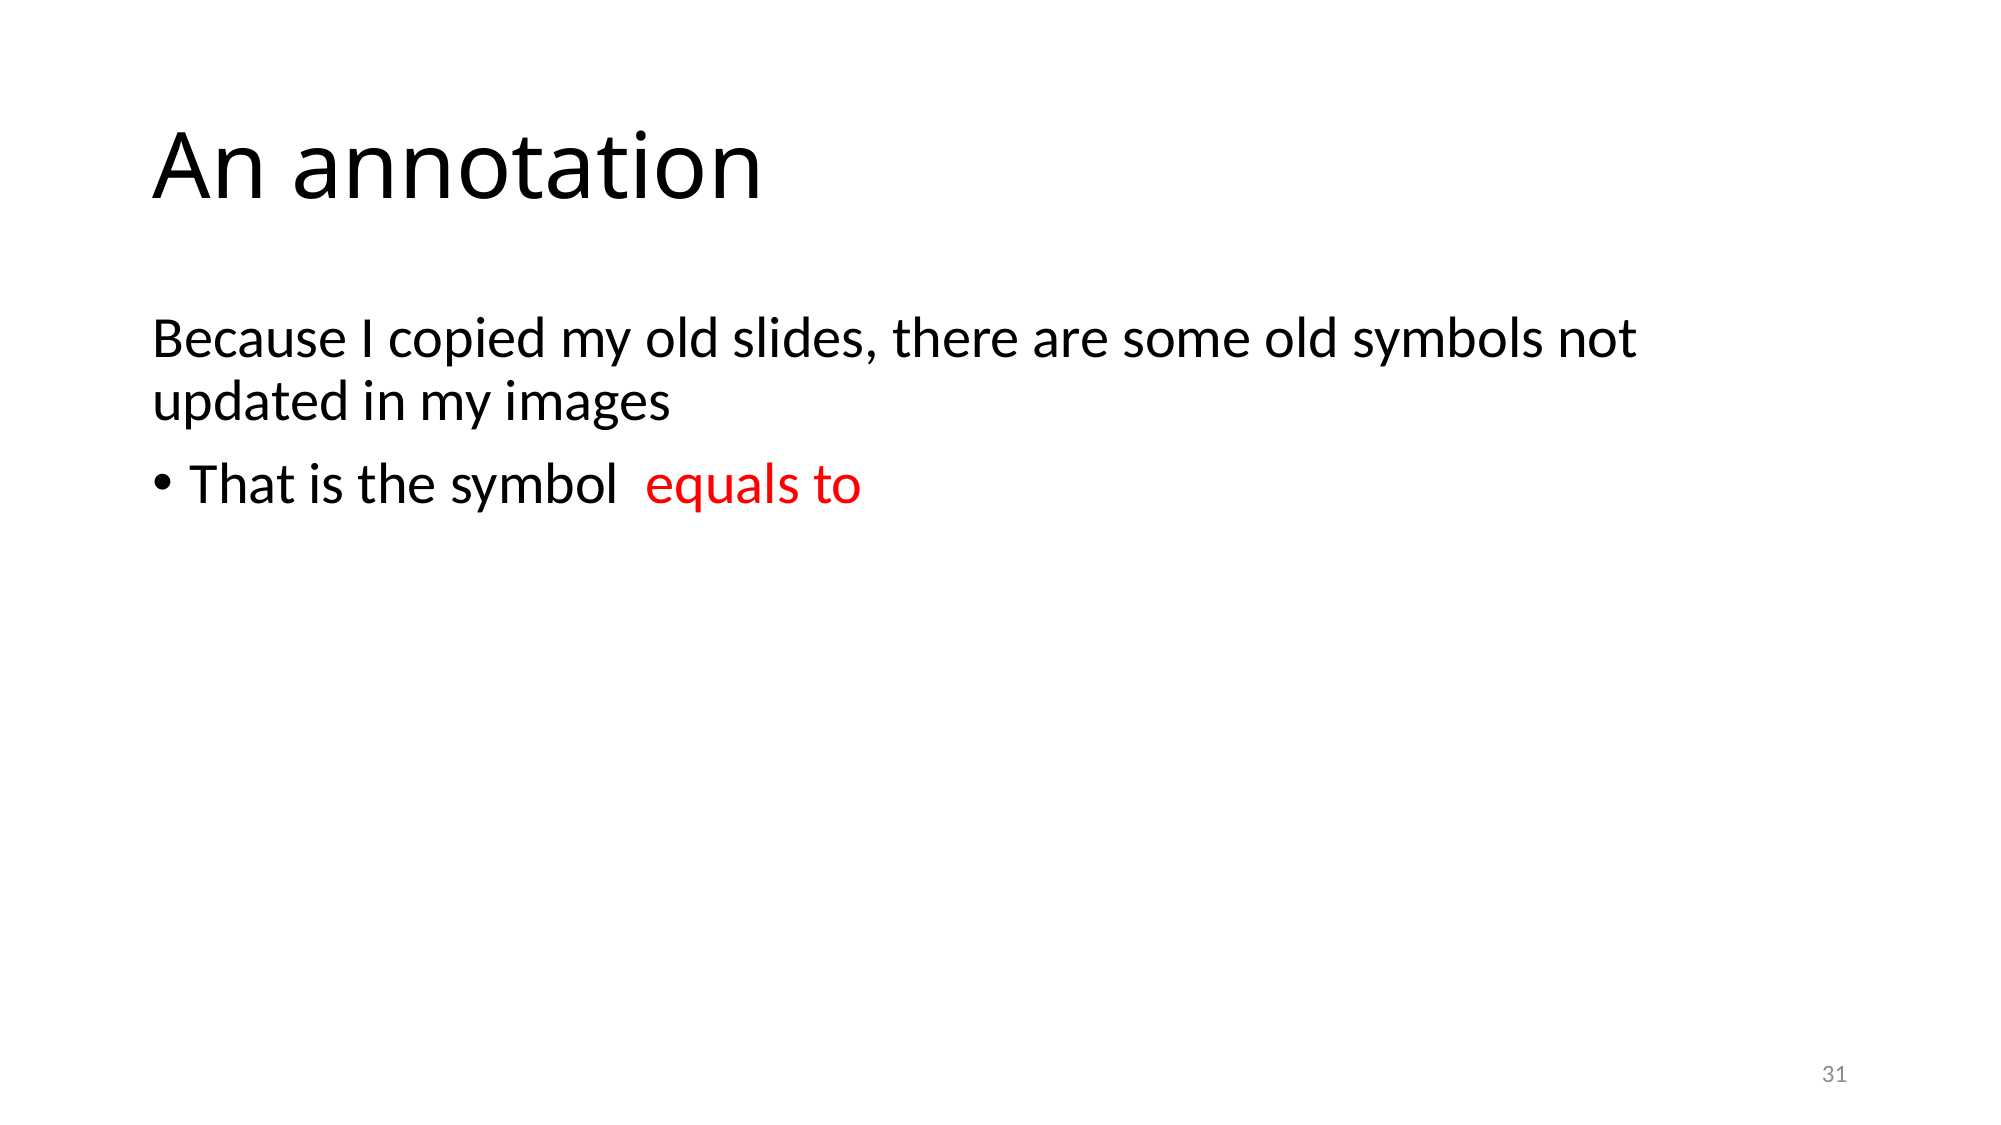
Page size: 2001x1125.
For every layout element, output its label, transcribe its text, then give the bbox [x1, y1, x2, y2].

title An annotation [137, 59, 1863, 278]
slide_number 31 [1412, 1042, 1863, 1103]
